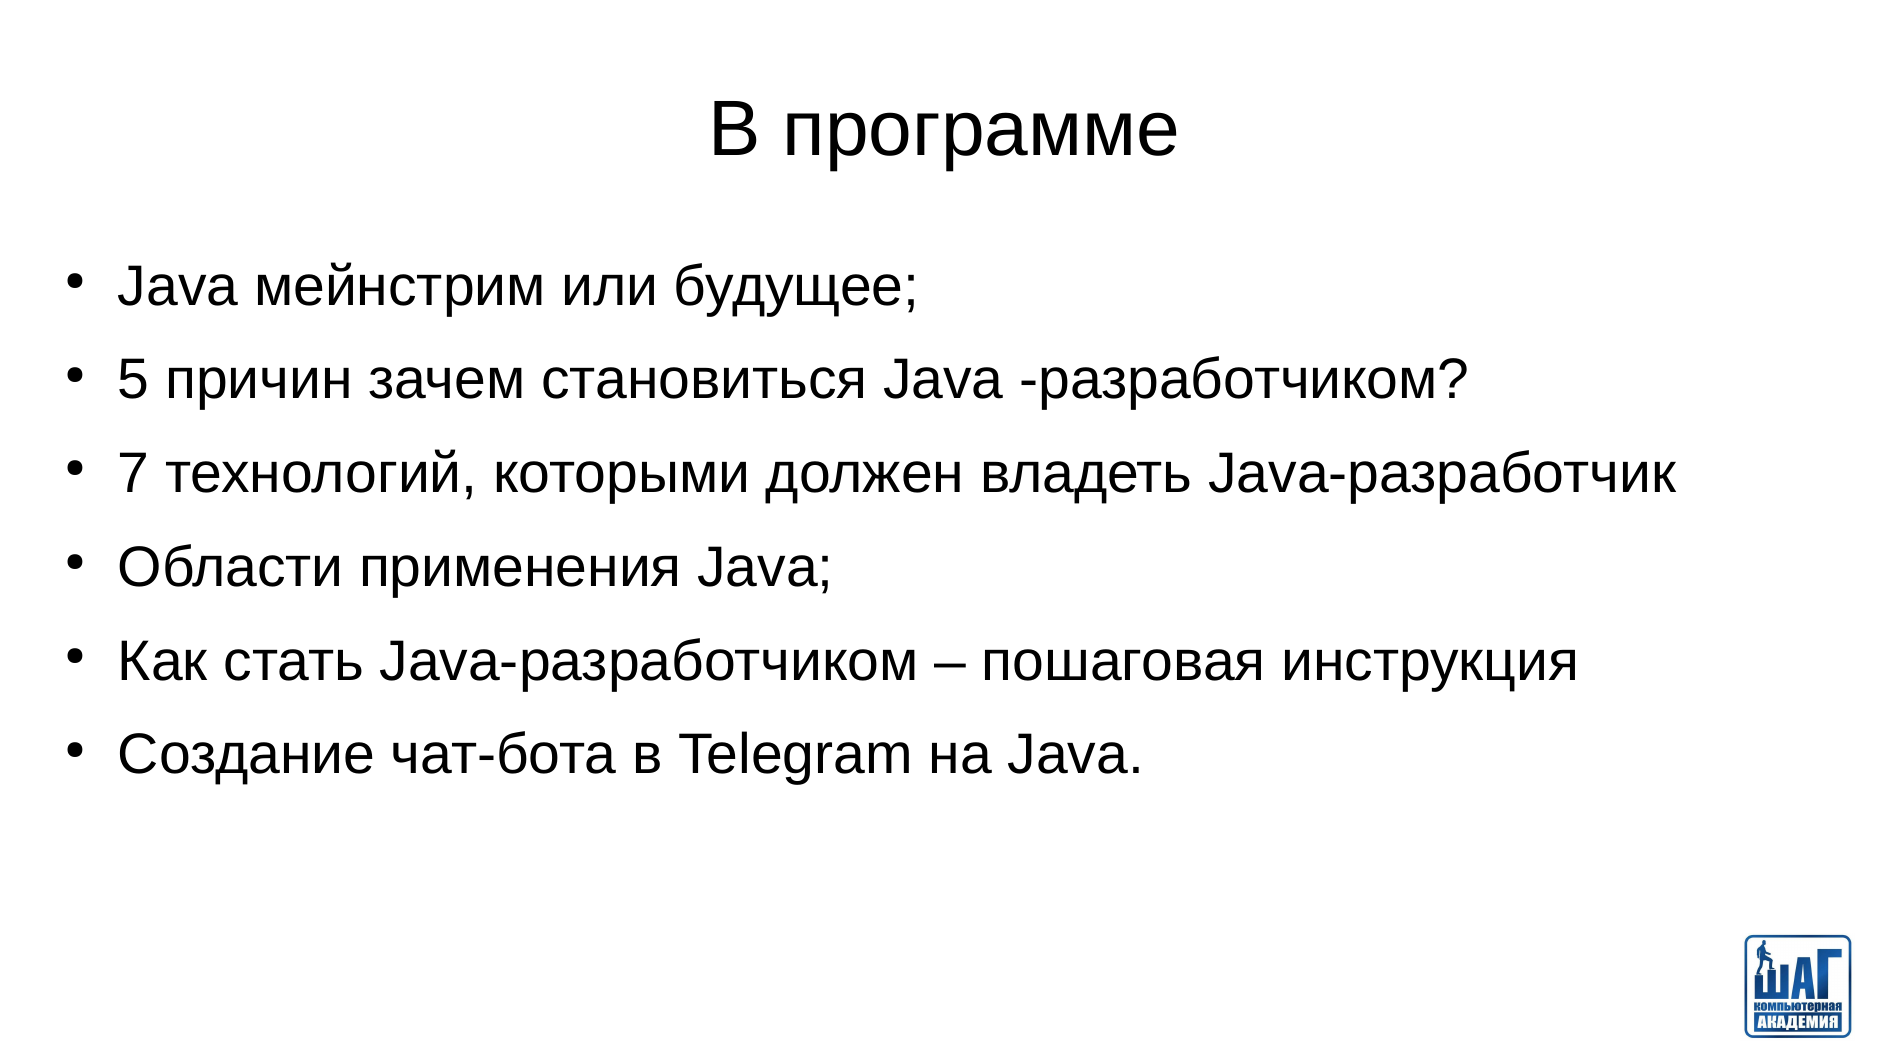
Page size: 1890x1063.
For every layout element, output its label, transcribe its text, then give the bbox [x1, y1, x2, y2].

list Java мейнстрим или будущее; 5 причин зачем становиться Java -разработчиком? 7 технологий, которыми должен владеть Java-разработчик Области применения Java; Как стать Java-разработчиком – пошаговая инструкция Создание чат-бота в Telegram на Java. [47, 248, 1843, 993]
title В программе [94, 35, 1796, 213]
picture [1740, 933, 1855, 1041]
